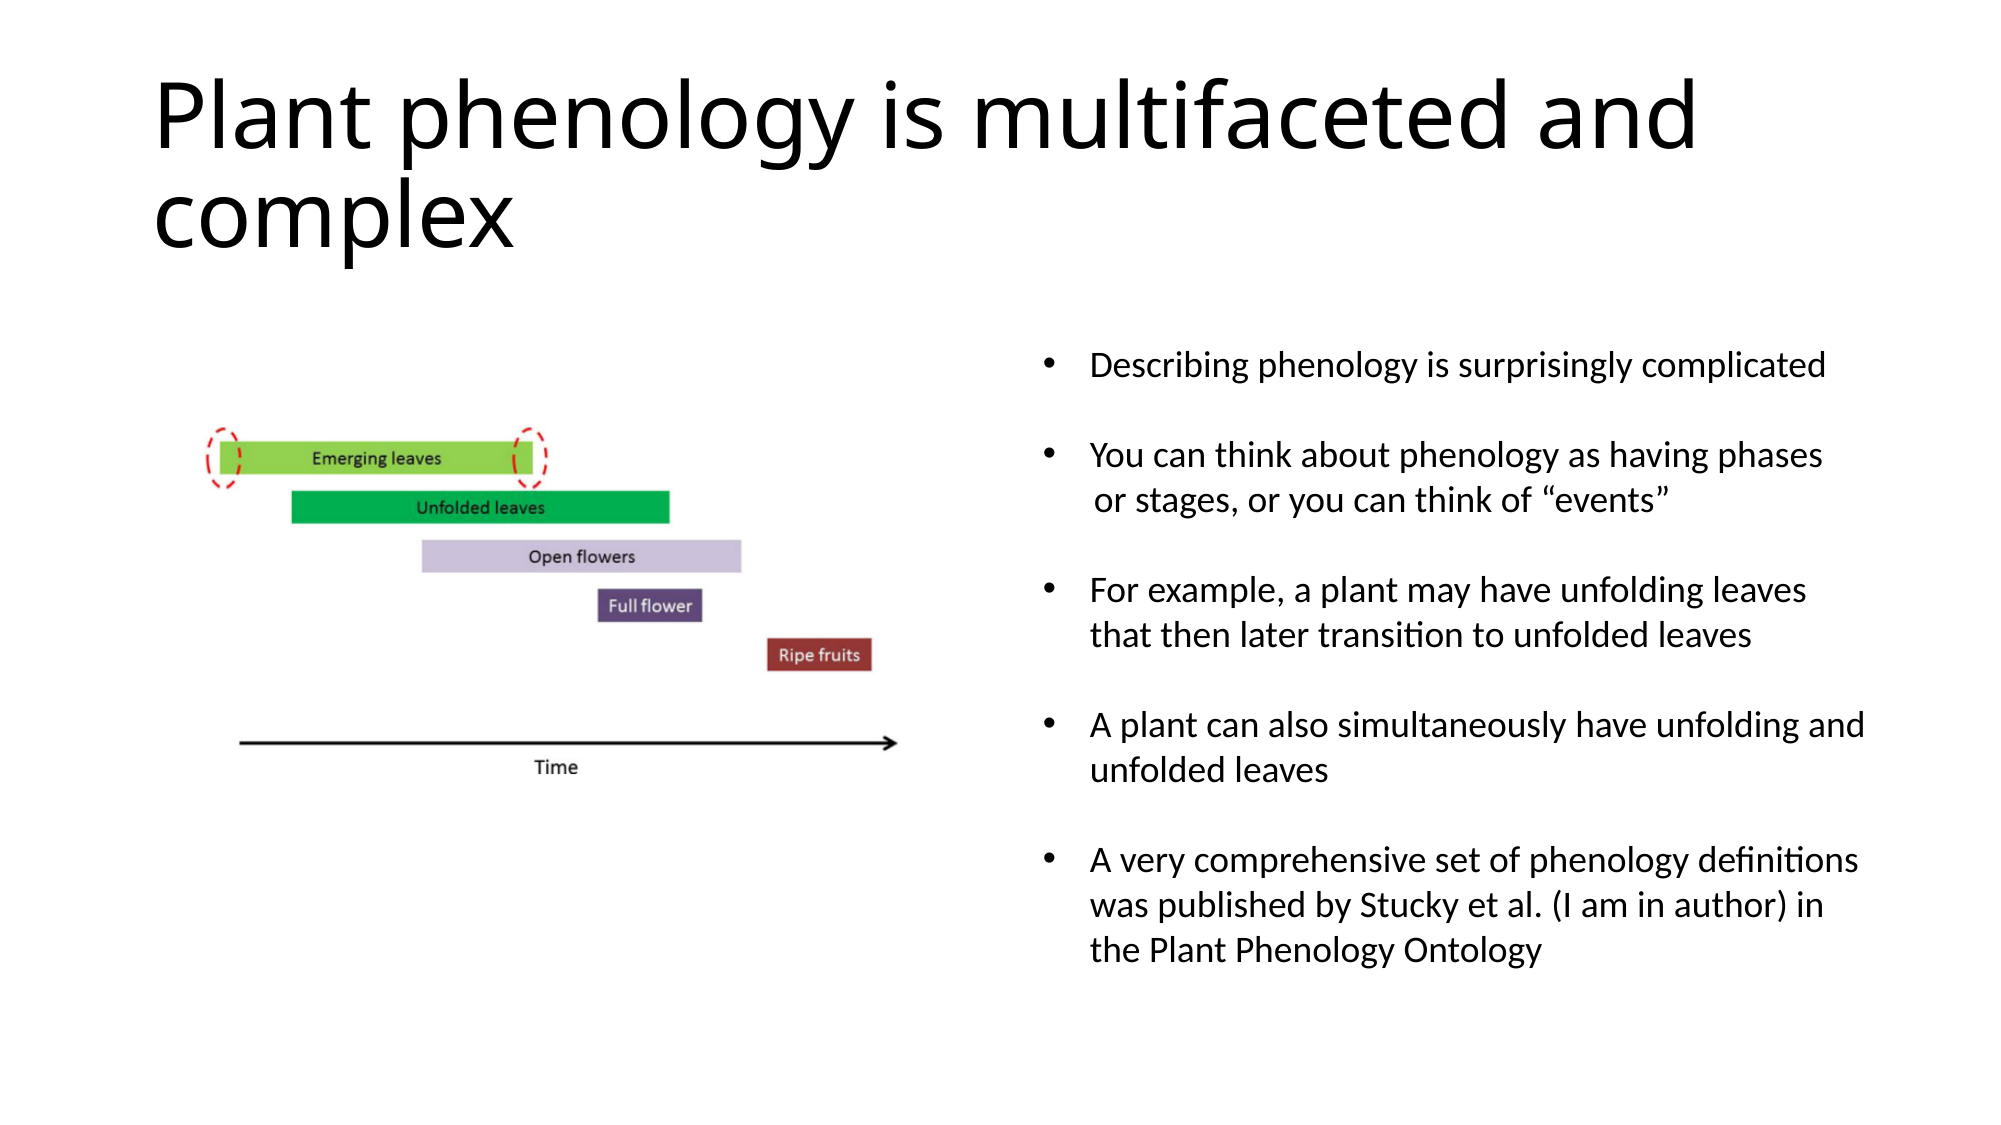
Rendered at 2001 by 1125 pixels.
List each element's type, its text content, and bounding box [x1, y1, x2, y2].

picture [162, 410, 973, 785]
text_box Describing phenology is surprisingly complicated You can think about phenology as having phases or stages, or you can think of “events” For example, a plant may have unfolding leaves that then later transition to unfolded leaves A plant can also simultaneously have unfolding and unfolded leaves A very comprehensive set of phenology definitions was published by Stucky et al. (I am in author) in the Plant Phenology Ontology [1028, 332, 1889, 977]
title Plant phenology is multifaceted and complex [137, 59, 1863, 278]
